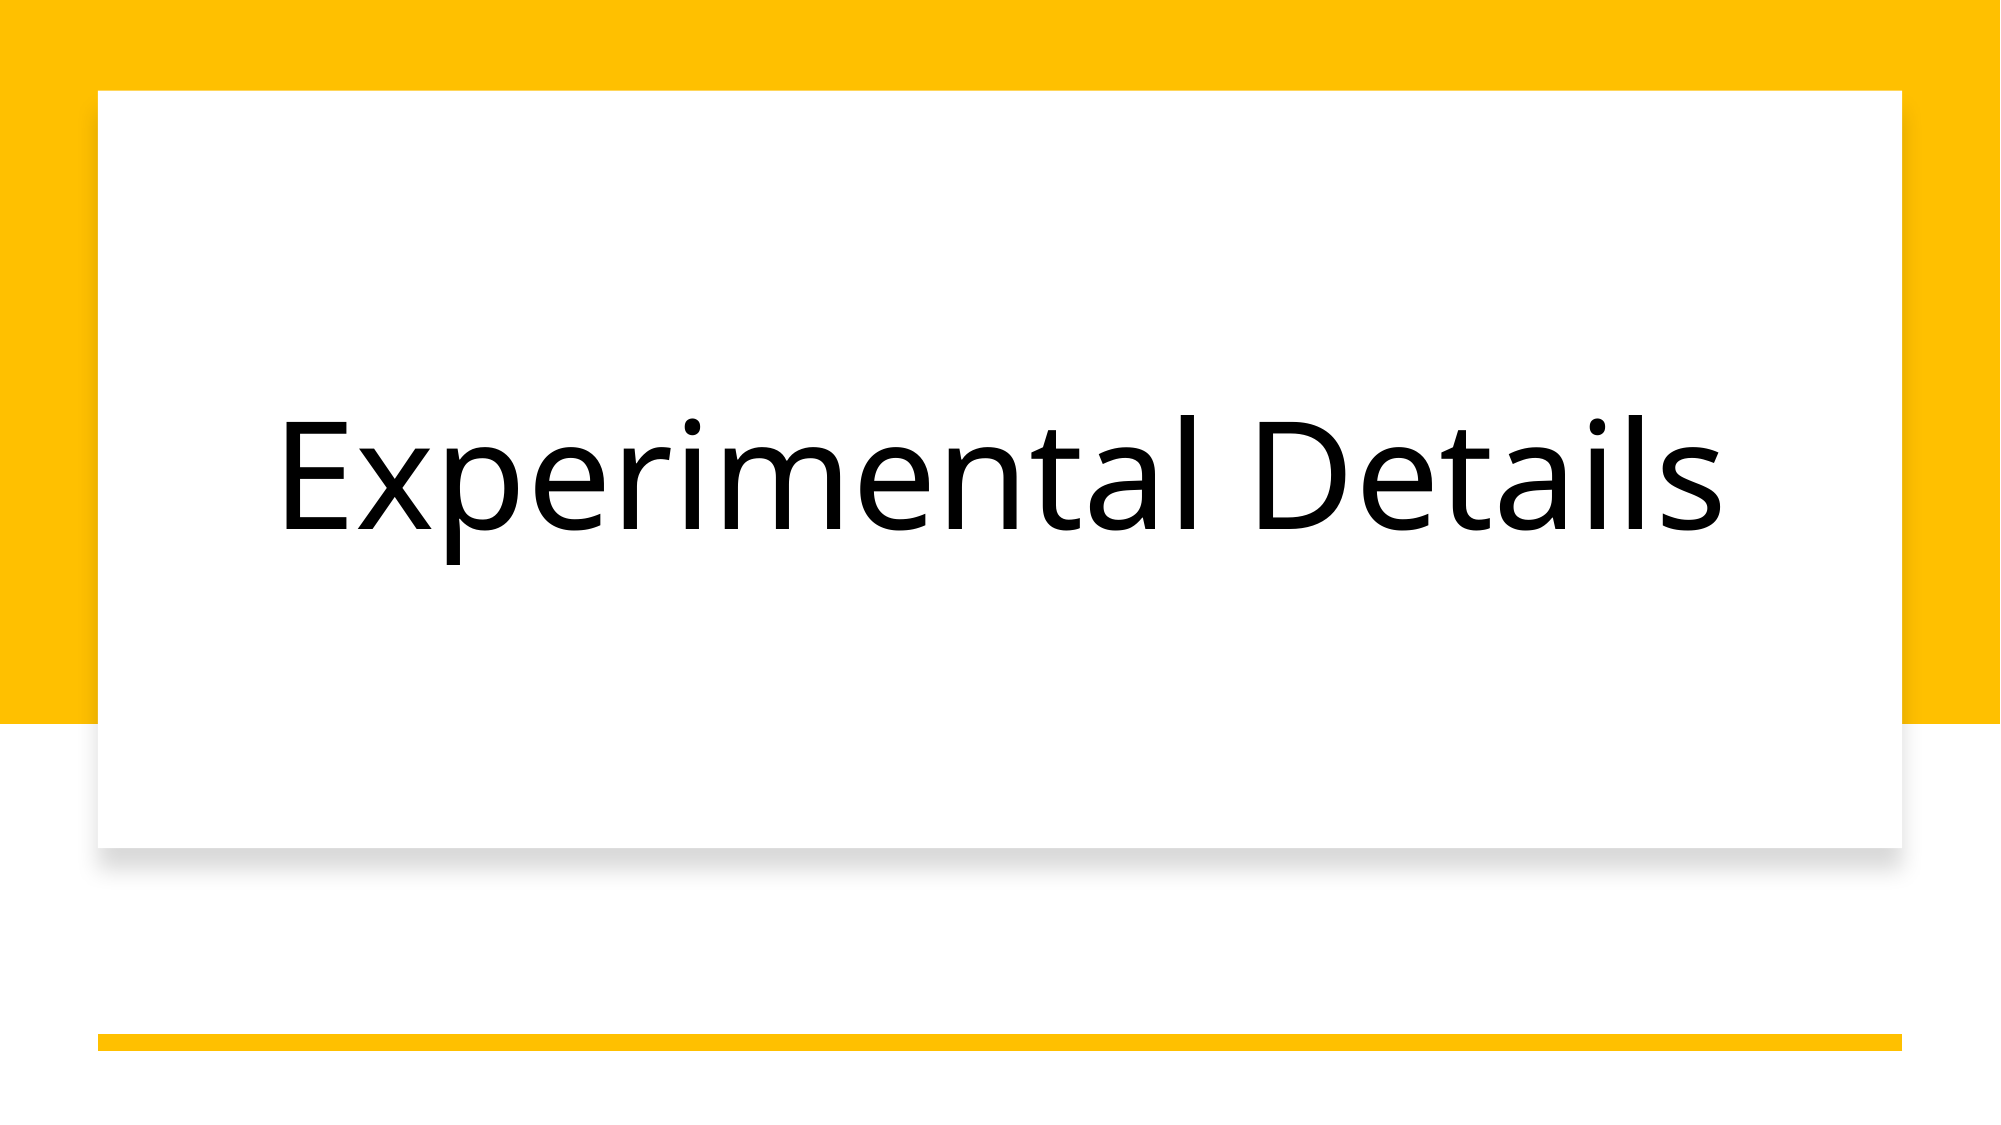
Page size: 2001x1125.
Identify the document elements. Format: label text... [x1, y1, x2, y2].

text_box [0, 725, 2000, 1125]
text_box [0, 0, 2000, 725]
slide_number 5 [1785, 1043, 1863, 1103]
title Experimental Details [249, 212, 1750, 750]
text_box [97, 89, 1903, 849]
